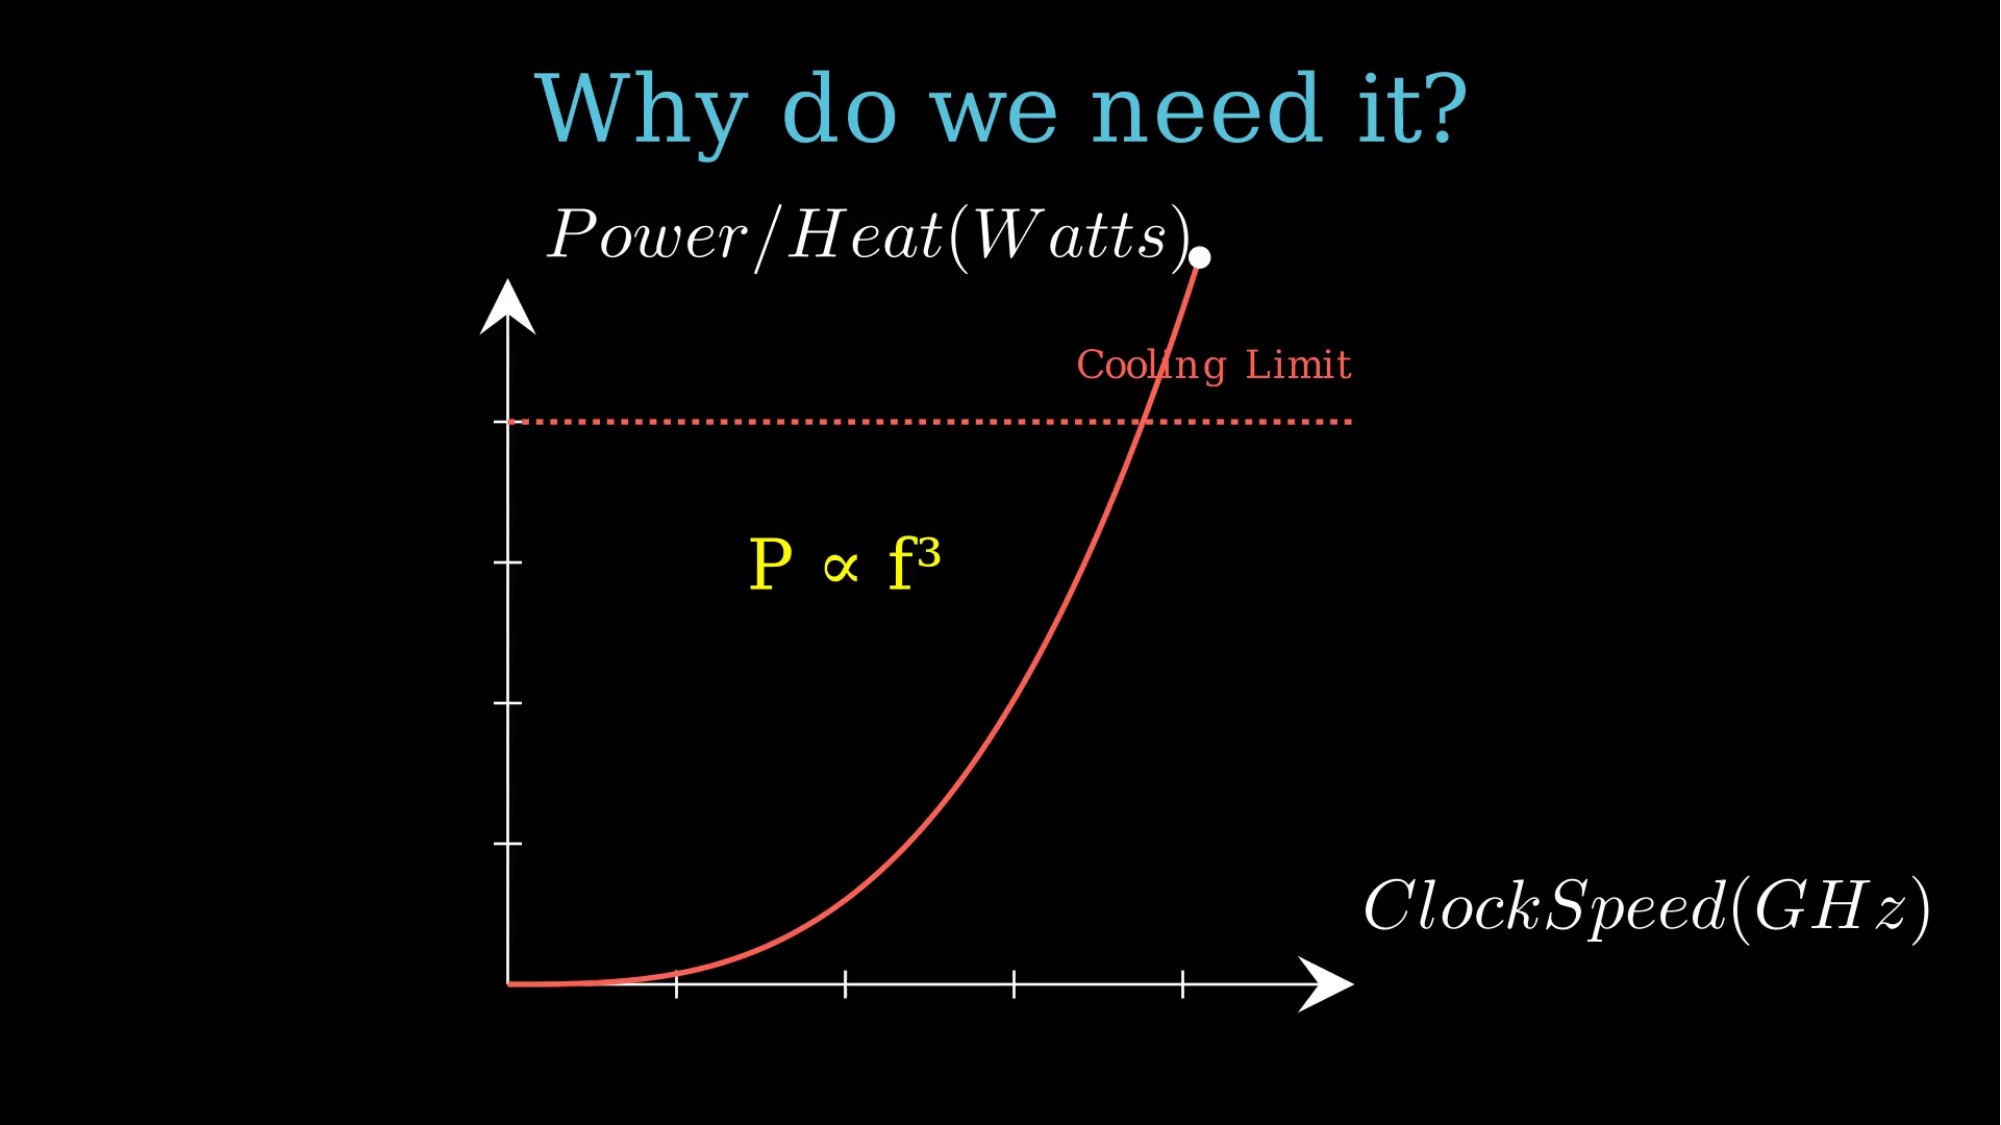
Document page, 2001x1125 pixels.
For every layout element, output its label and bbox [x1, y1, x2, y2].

text_box [0, 0, 2000, 1125]
